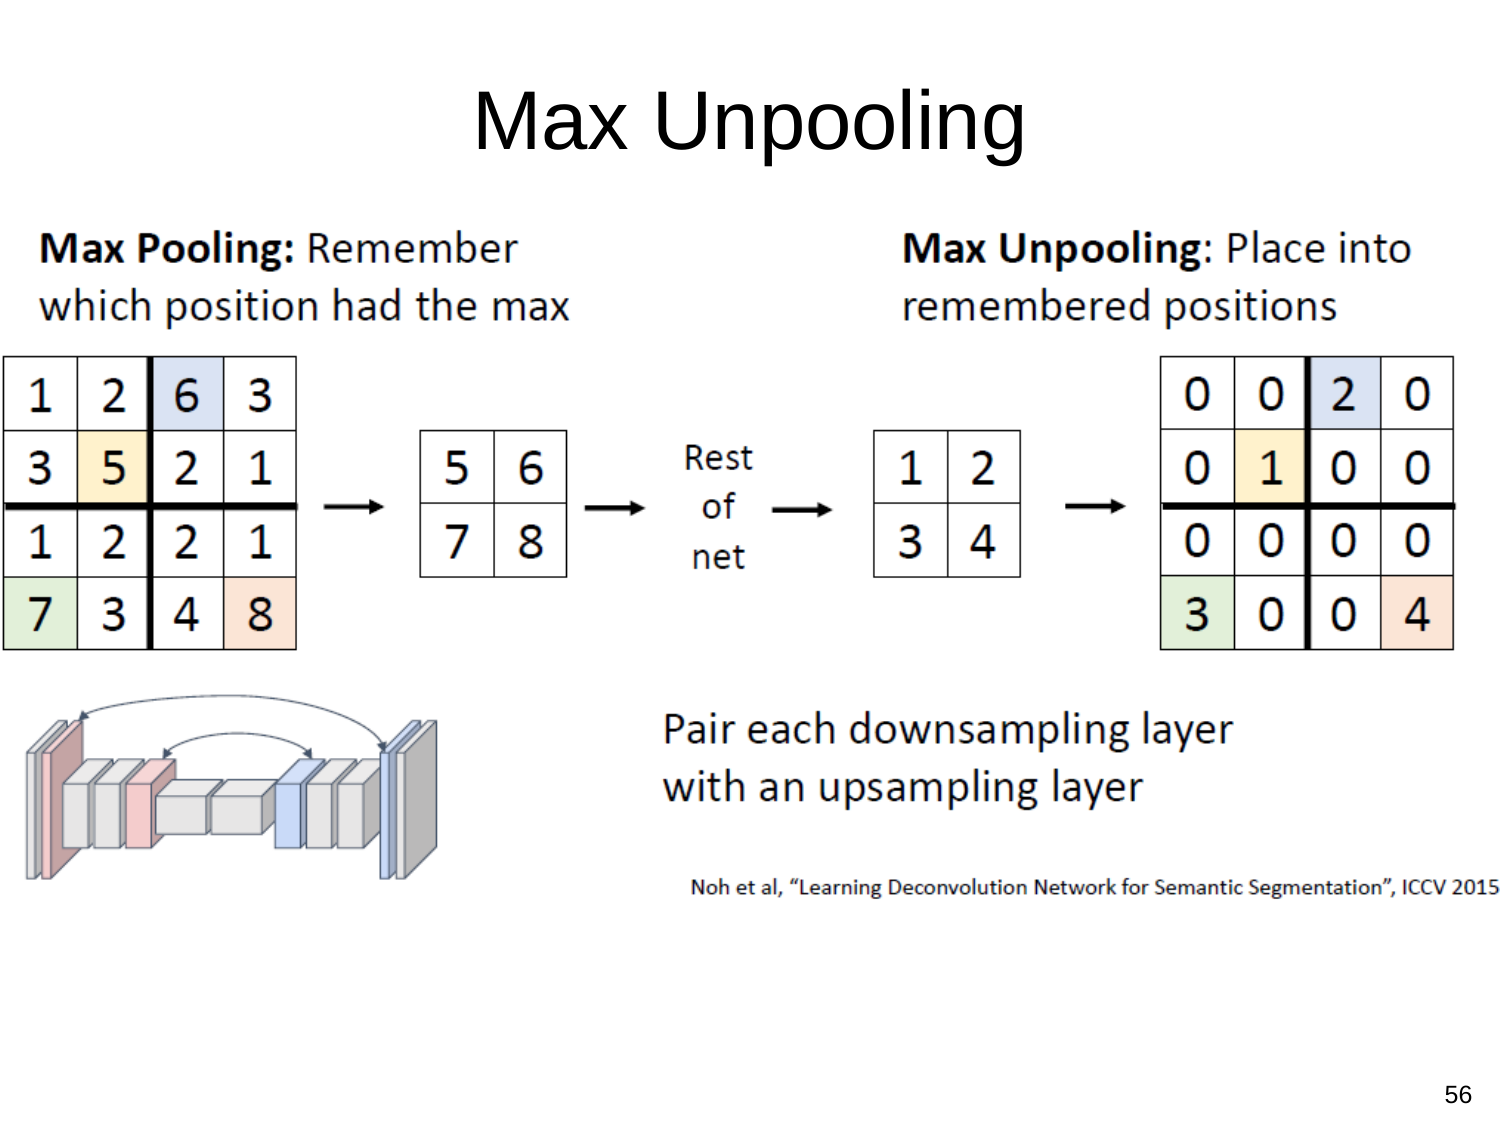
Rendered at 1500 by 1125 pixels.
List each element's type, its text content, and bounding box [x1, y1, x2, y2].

slide_number 56 [1137, 1070, 1488, 1112]
title Max Unpooling [74, 44, 1426, 188]
picture [0, 223, 1500, 902]
